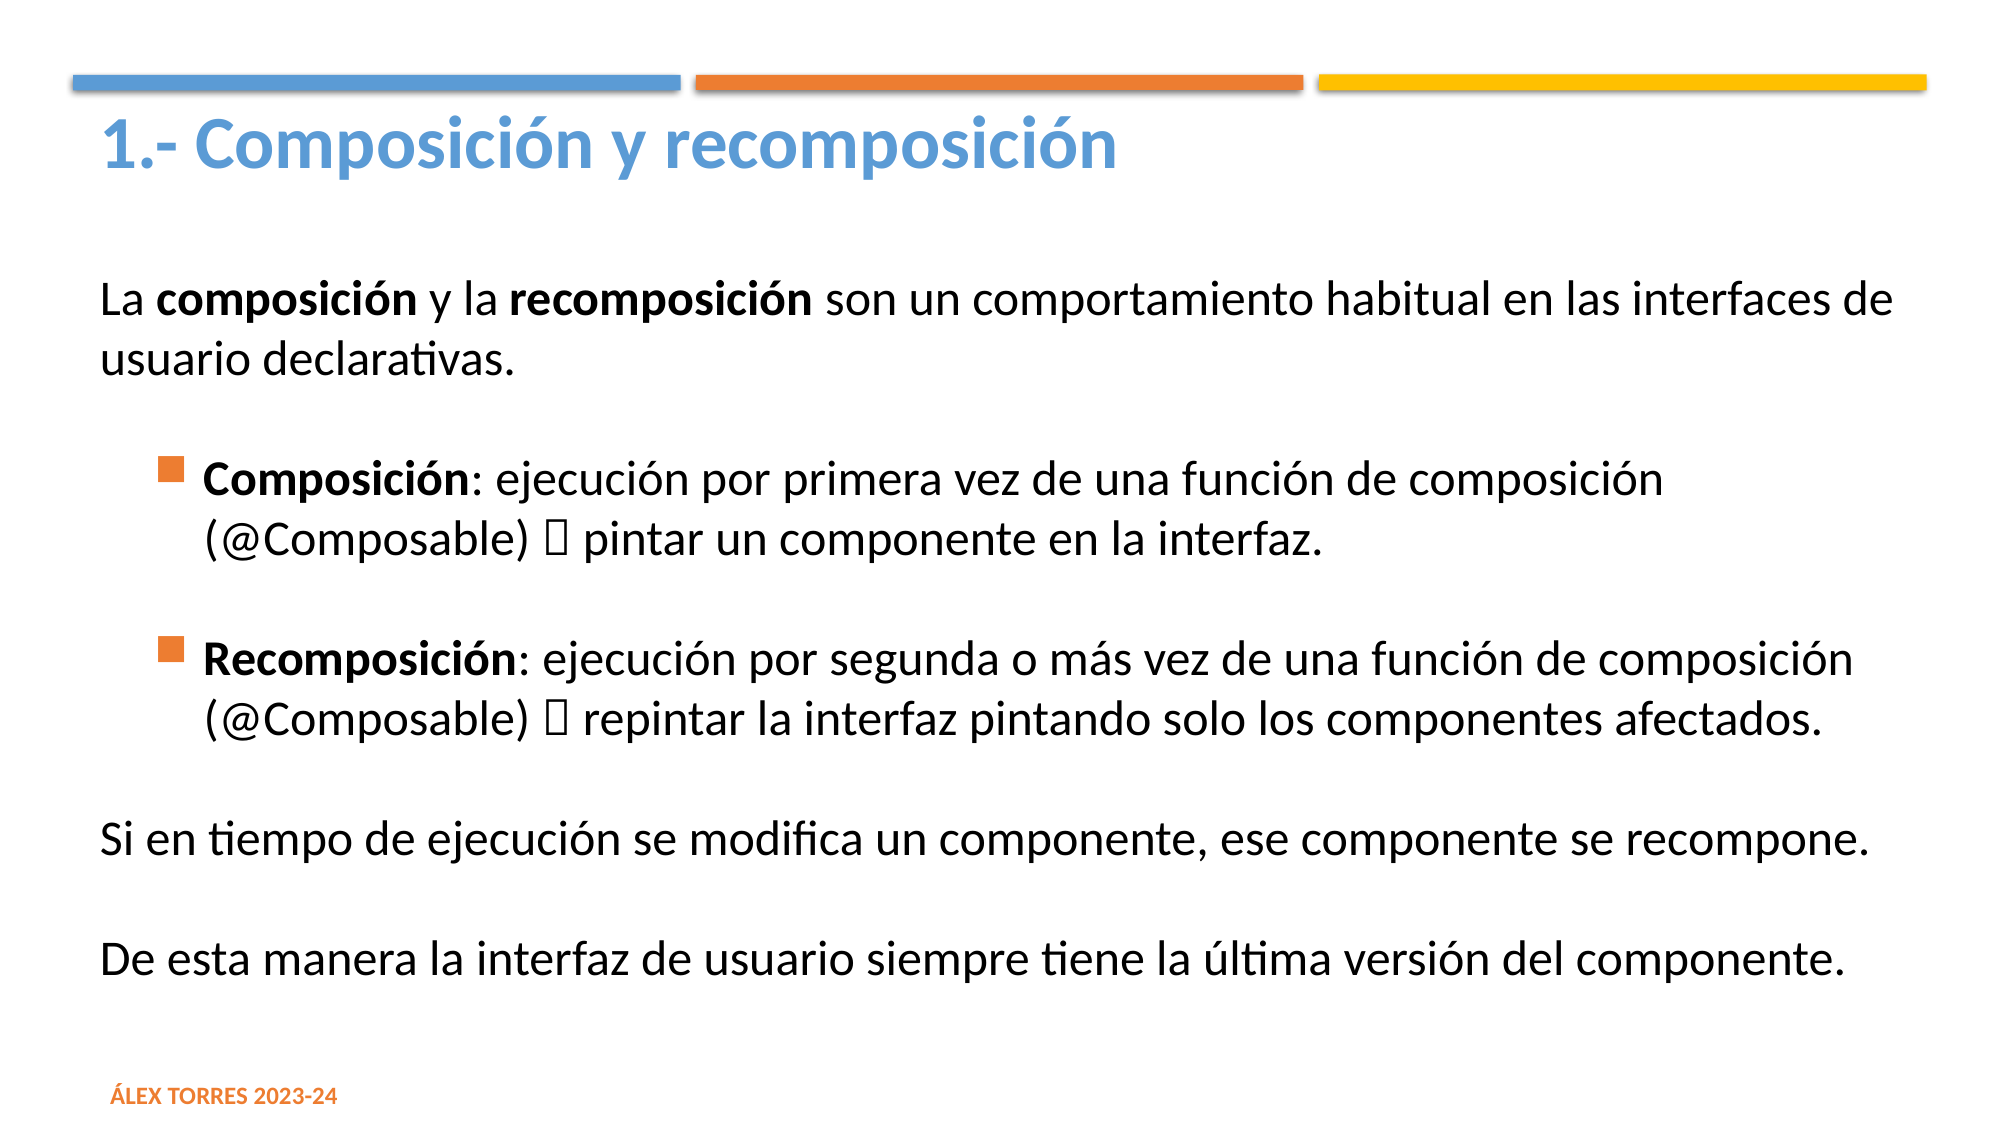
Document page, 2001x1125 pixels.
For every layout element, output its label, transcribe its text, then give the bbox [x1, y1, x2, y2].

text_box La composición y la recomposición son un comportamiento habitual en las interfaces de usuario declarativas. Composición: ejecución por primera vez de una función de composición (@Composable)  pintar un componente en la interfaz. Recomposición: ejecución por segunda o más vez de una función de composición (@Composable)  repintar la interfaz pintando solo los componentes afectados. Si en tiempo de ejecución se modifica un componente, ese componente se recompone. De esta manera la interfaz de usuario siempre tiene la última versión del componente. [85, 190, 1915, 1074]
text_box 1.- Composición y recomposición [85, 78, 1915, 188]
